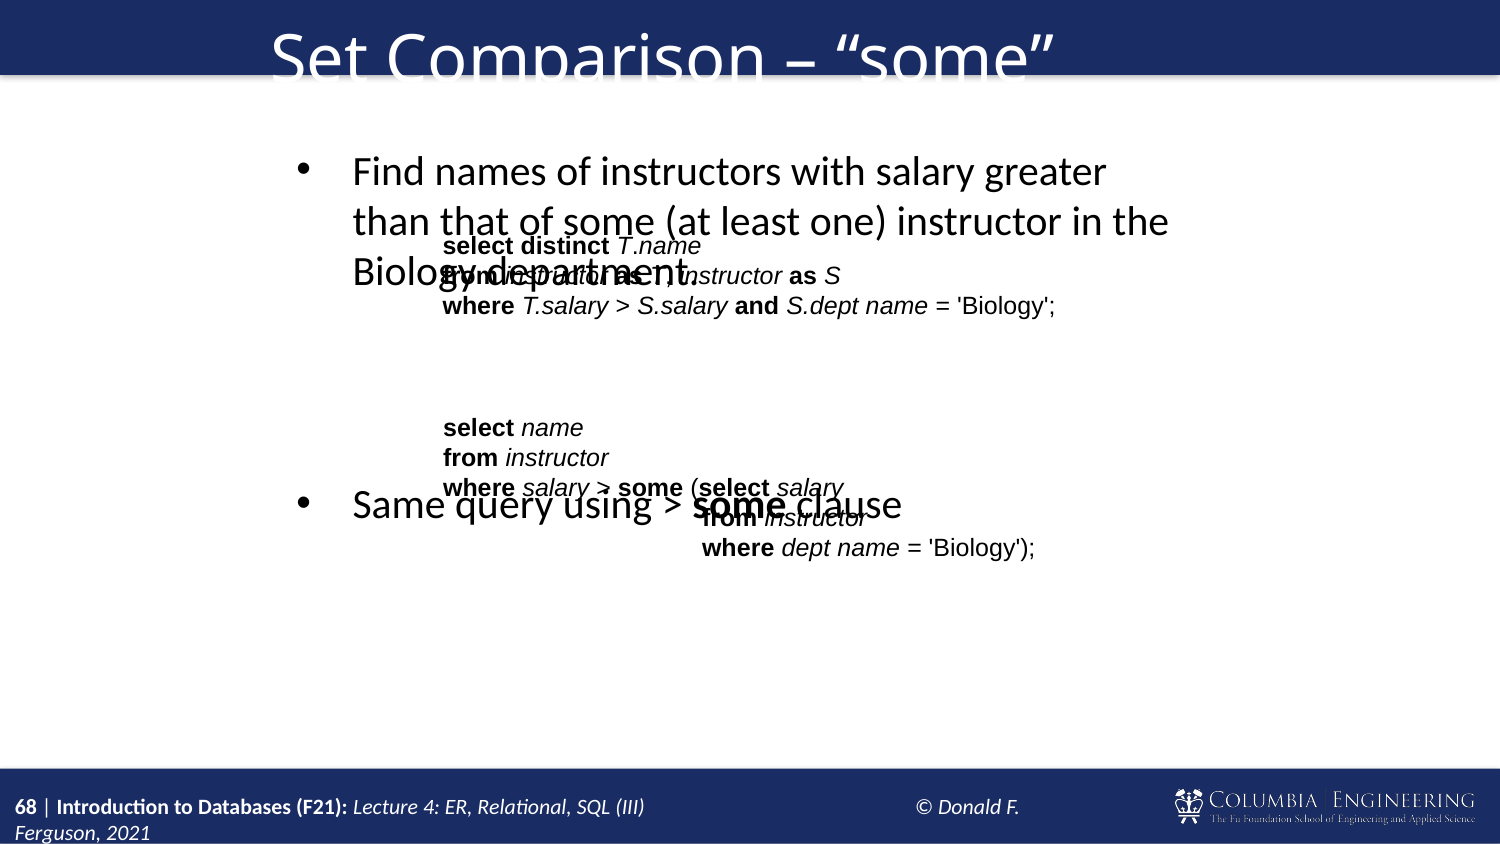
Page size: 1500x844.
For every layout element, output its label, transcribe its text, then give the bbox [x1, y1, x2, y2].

title Set Comparison – “some” Clause [255, 17, 1250, 93]
text_box select name from instructor where salary > some (select salary from instructor where dept name = 'Biology'); [428, 404, 1125, 569]
text_box select distinct T.name from instructor as T, instructor as S where T.salary > S.salary and S.dept name = 'Biology'; [427, 222, 1077, 327]
list Find names of instructors with salary greater than that of some (at least one) instructor in the Biology department. Same query using > some clause [281, 136, 1190, 654]
